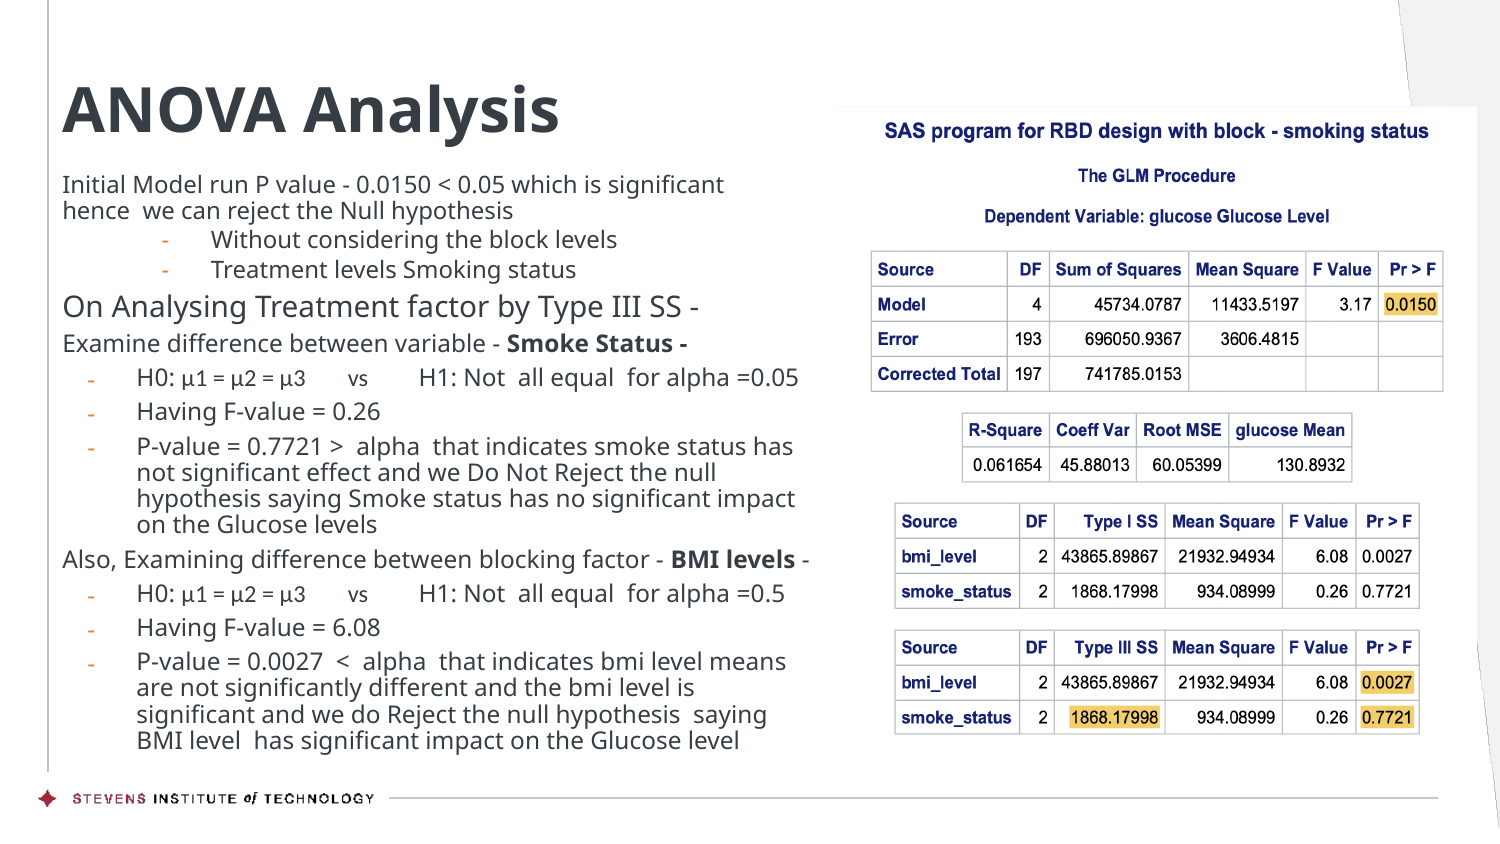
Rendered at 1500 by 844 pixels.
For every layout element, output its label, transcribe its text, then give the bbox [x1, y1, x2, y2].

list Initial Model run P value - 0.0150 < 0.05 which is significant hence we can reject the Null hypothesis Without considering the block levels Treatment levels Smoking status On Analysing Treatment factor by Type III SS - Examine difference between variable - Smoke Status - H0: µ1 = µ2 = µ3 vs H1: Not all equal for alpha =0.05 Having F-value = 0.26 P-value = 0.7721 > alpha that indicates smoke status has not significant effect and we Do Not Reject the null hypothesis saying Smoke status has no significant impact on the Glucose levels Also, Examining difference between blocking factor - BMI levels - H0: µ1 = µ2 = µ3 vs H1: Not all equal for alpha =0.5 Having F-value = 6.08 P-value = 0.0027 < alpha that indicates bmi level means are not significantly different and the bmi level is significant and we do Reject the null hypothesis saying BMI level has significant impact on the Glucose level [51, 166, 828, 809]
title ANOVA Analysis [51, 72, 1449, 167]
picture [0, 0, 1500, 844]
